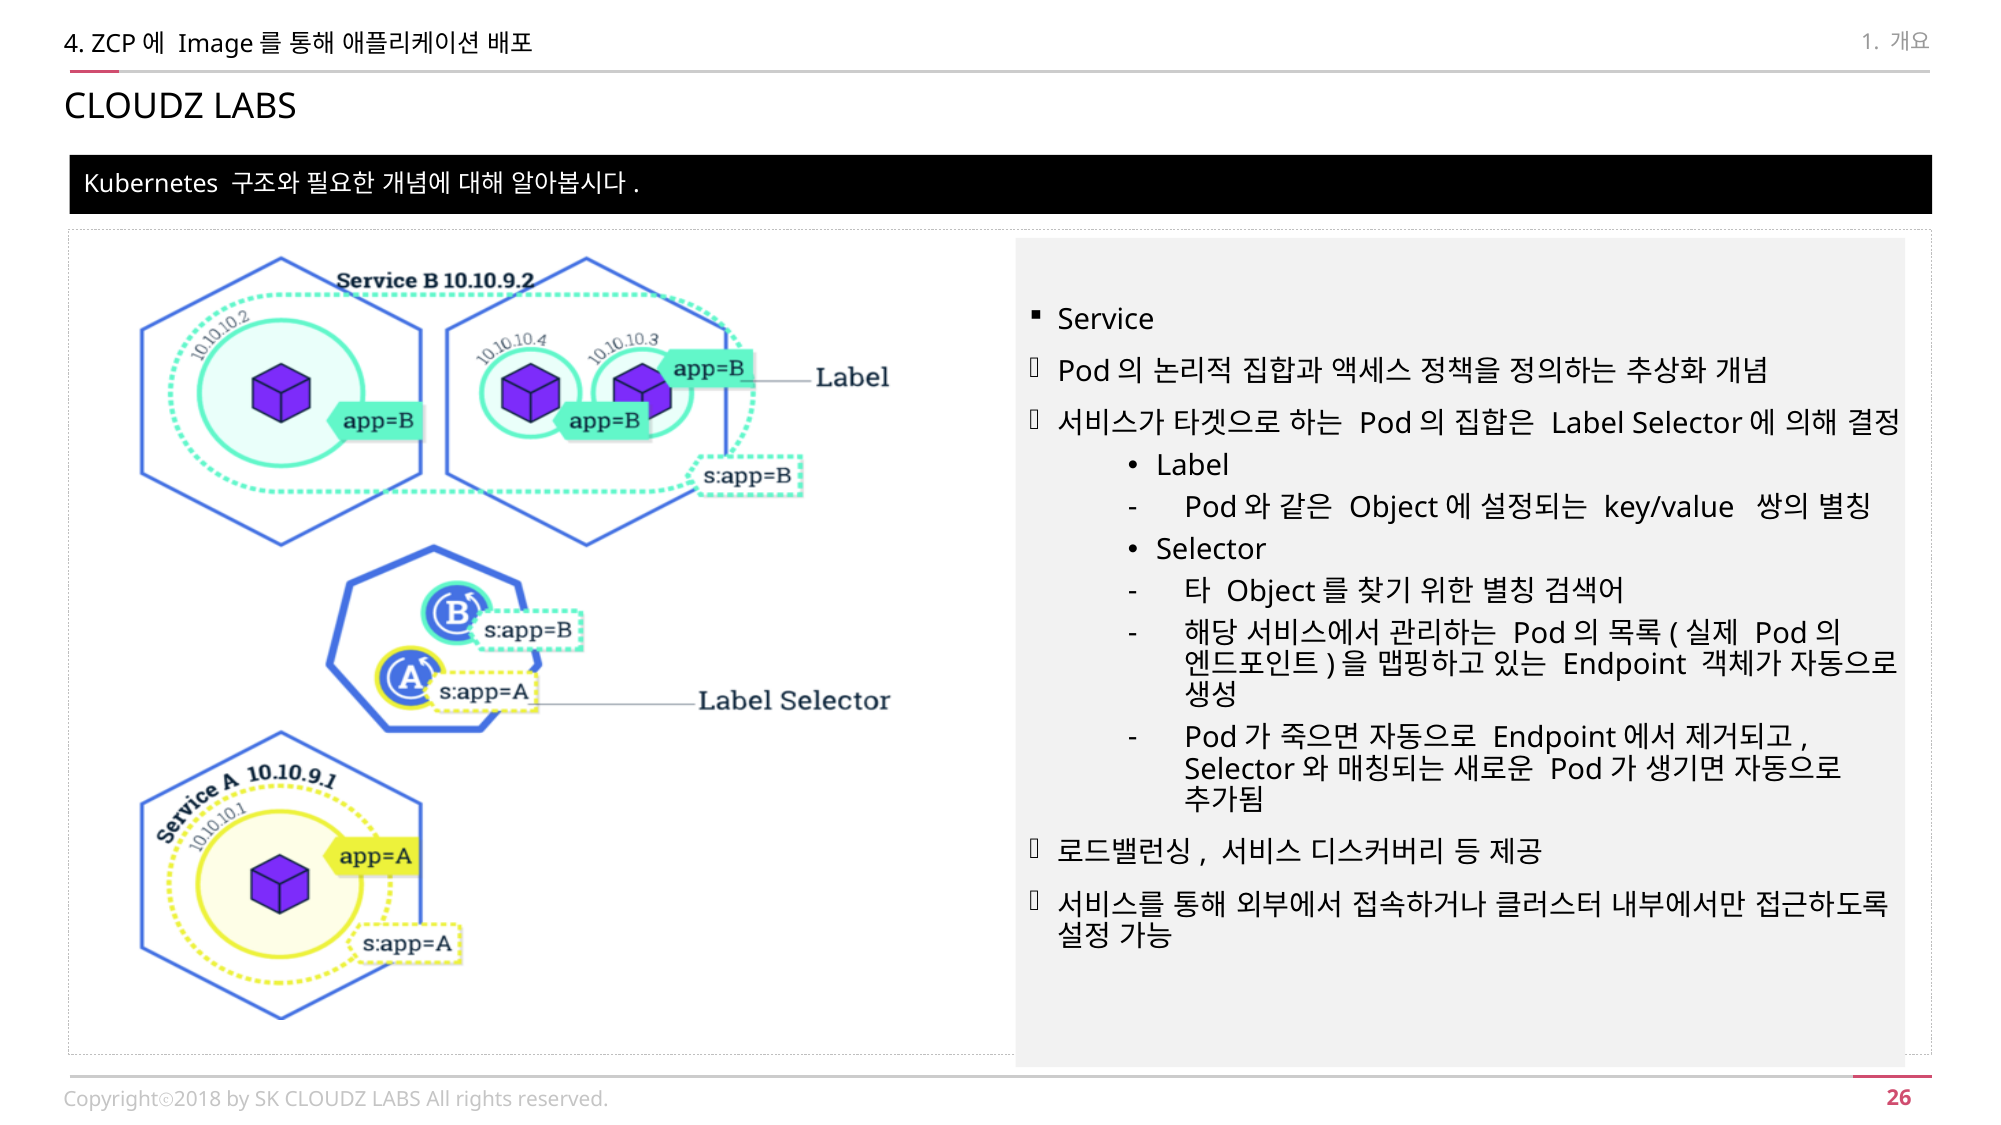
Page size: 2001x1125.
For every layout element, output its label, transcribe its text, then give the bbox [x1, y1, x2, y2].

text_box [59, 238, 1015, 778]
picture [116, 253, 900, 1020]
list 1. 개요 [1159, 30, 1931, 79]
list Kubernetes 구조와 필요한 개념에 대해 알아봅시다. [69, 154, 1933, 214]
list Service Pod의 논리적 집합과 액세스 정책을 정의하는 추상화 개념 서비스가 타겟으로 하는 Pod의 집합은 Label Selector에 의해 결정 Label Pod와 같은 Object에 설정되는 key/value 쌍의 별칭 Selector 타 Object를 찾기 위한 별칭 검색어 해당 서비스에서 관리하는 Pod의 목록(실제 Pod의 엔드포인트)을 맵핑하고 있는 Endpoint 객체가 자동으로 생성 Pod가 죽으면 자동으로 Endpoint에서 제거되고, Selector와 매칭되는 새로운 Pod가 생기면 자동으로 추가됨 로드밸런싱, 서비스 디스커버리 등 제공 서비스를 통해 외부에서 접속하거나 클러스터 내부에서만 접근하도록 설정 가능 [1015, 237, 1906, 1068]
list CLOUDZ LABS [50, 79, 1931, 144]
footer Copyrightⓒ2018 by SK CLOUDZ LABS All rights reserved. [48, 1072, 1102, 1124]
list 4. ZCP에 Image를 통해 애플리케이션 배포 [50, 30, 1153, 78]
